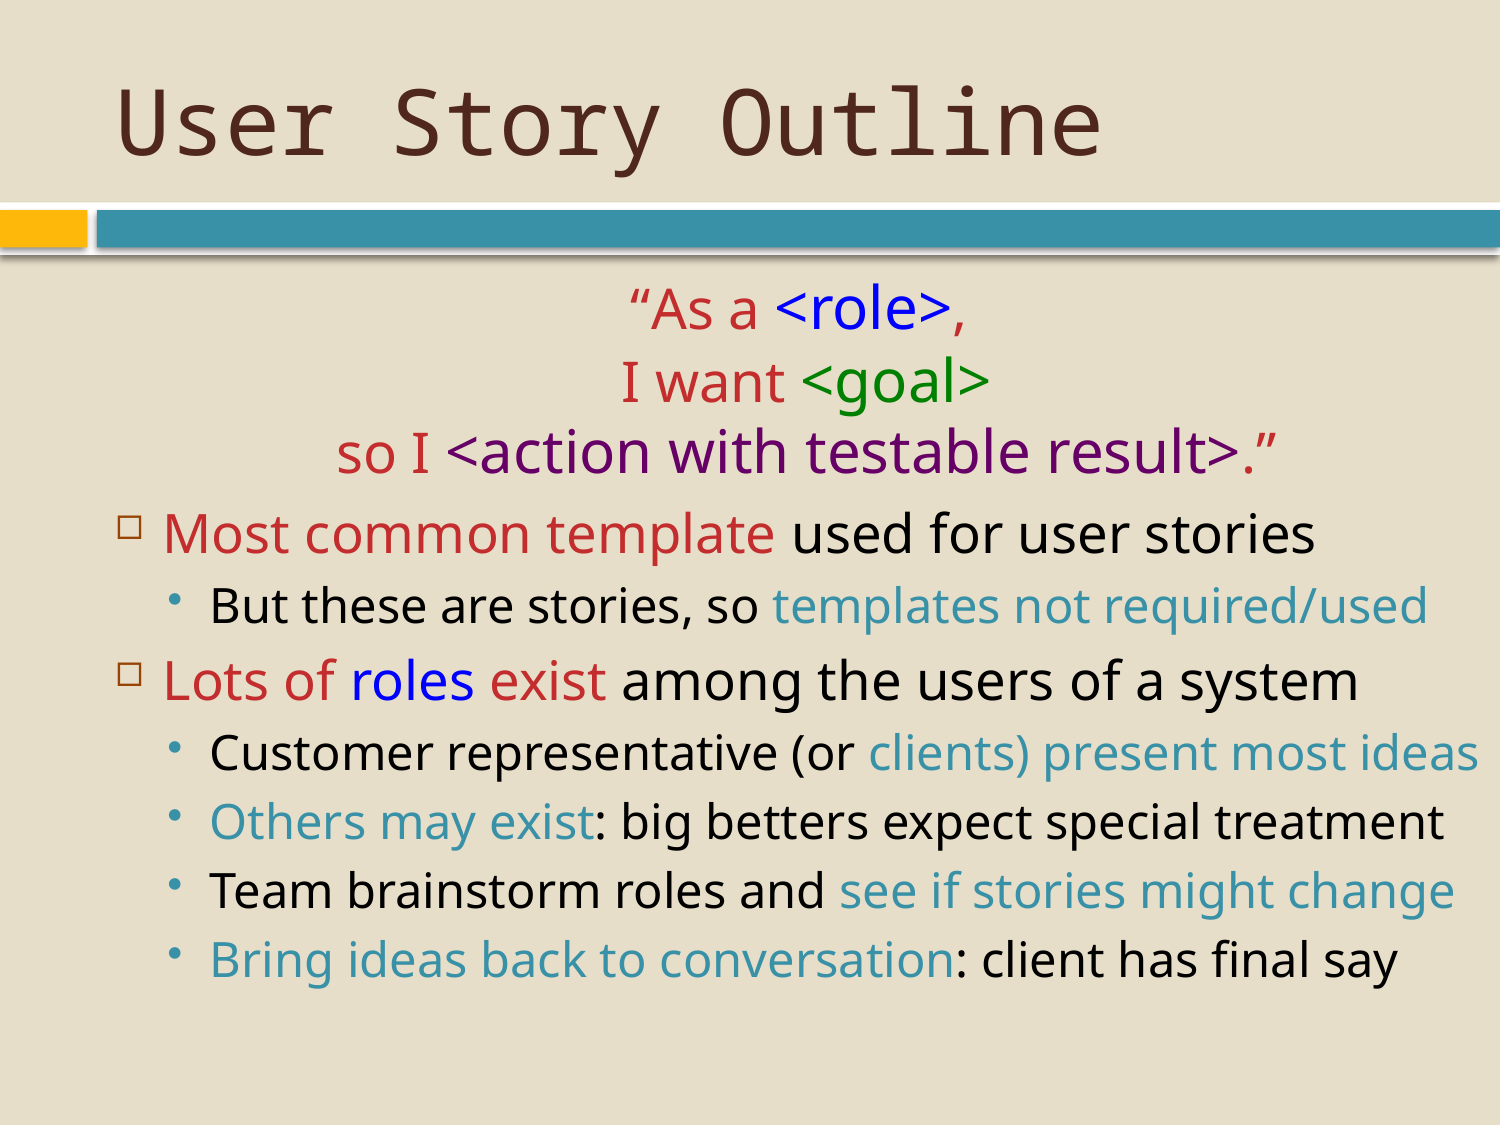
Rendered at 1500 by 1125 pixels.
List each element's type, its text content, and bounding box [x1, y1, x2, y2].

list “As a <role>, I want <goal> so I <action with testable result>.” Most common template used for user stories But these are stories, so templates not required/used Lots of roles exist among the users of a system Customer representative (or clients) present most ideas Others may exist: big betters expect special treatment Team brainstorm roles and see if stories might change Bring ideas back to conversation: client has final say [100, 262, 1500, 1100]
title User Story Outline [100, 37, 1438, 200]
